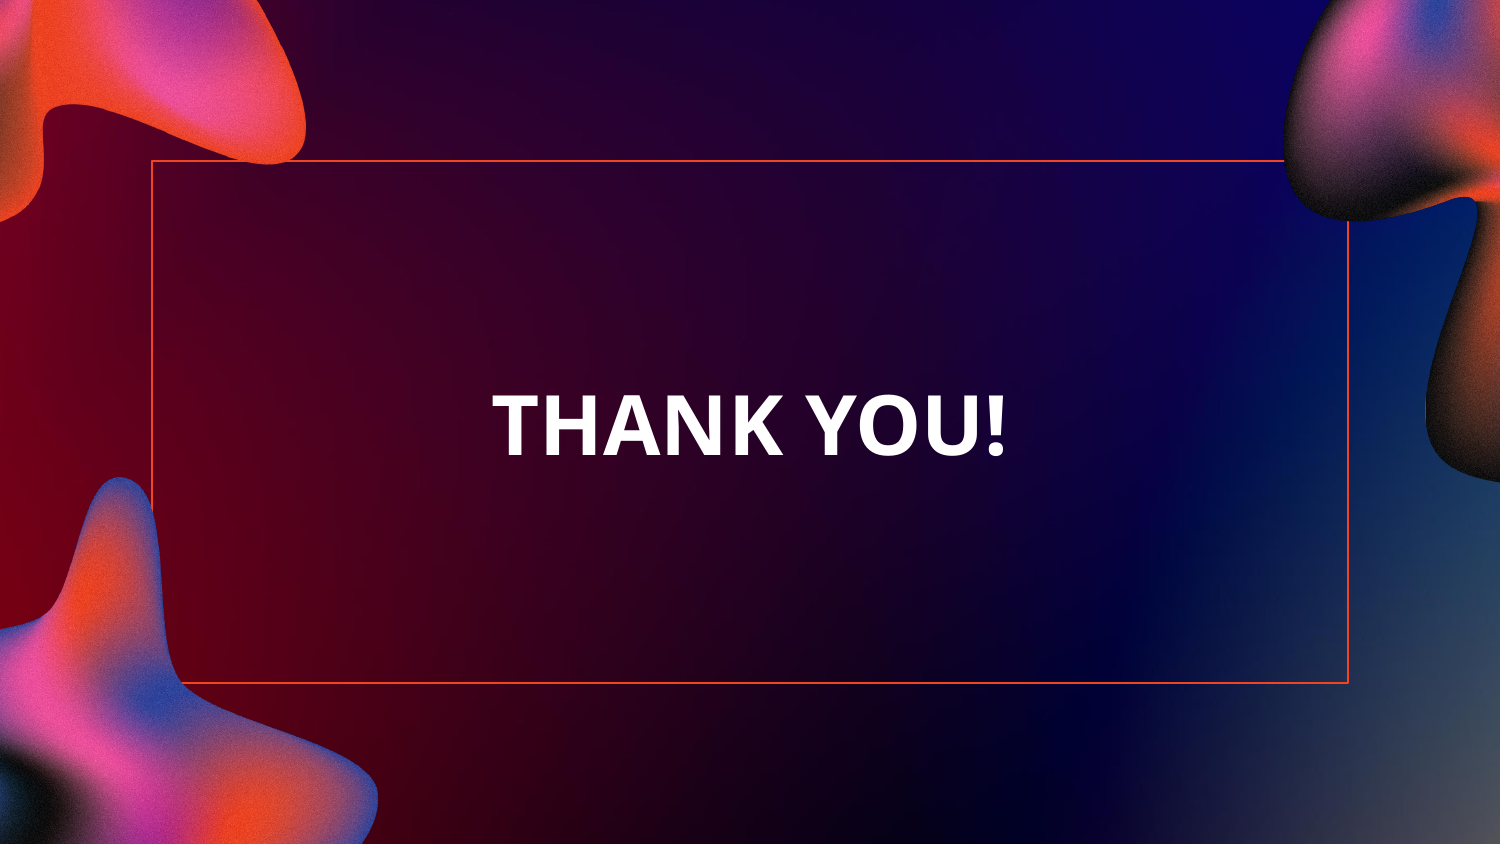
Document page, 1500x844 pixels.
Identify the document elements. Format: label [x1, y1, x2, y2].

picture [0, 0, 1500, 844]
text_box [151, 145, 1349, 684]
